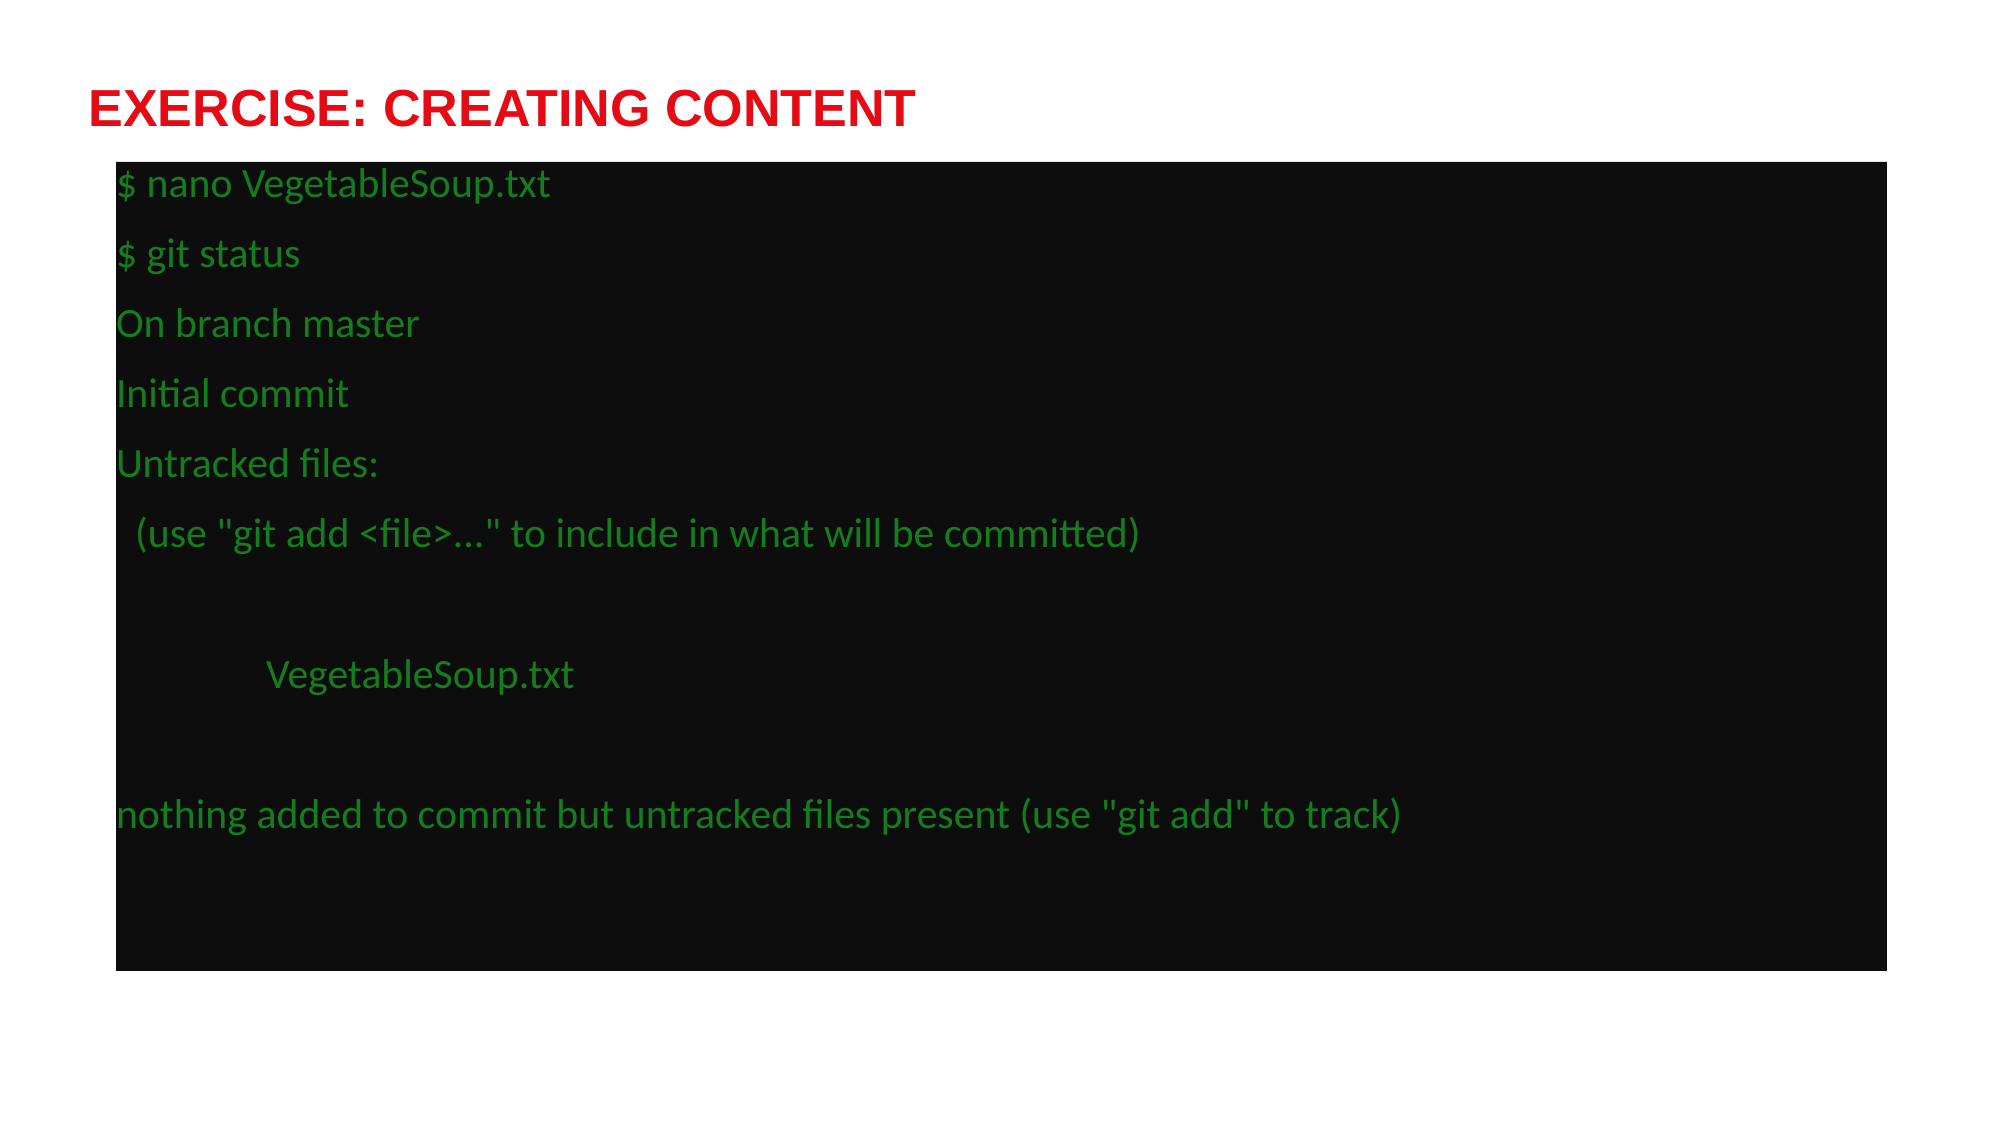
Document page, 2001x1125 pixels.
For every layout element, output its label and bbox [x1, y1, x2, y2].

text_box [0, 0, 2000, 1125]
